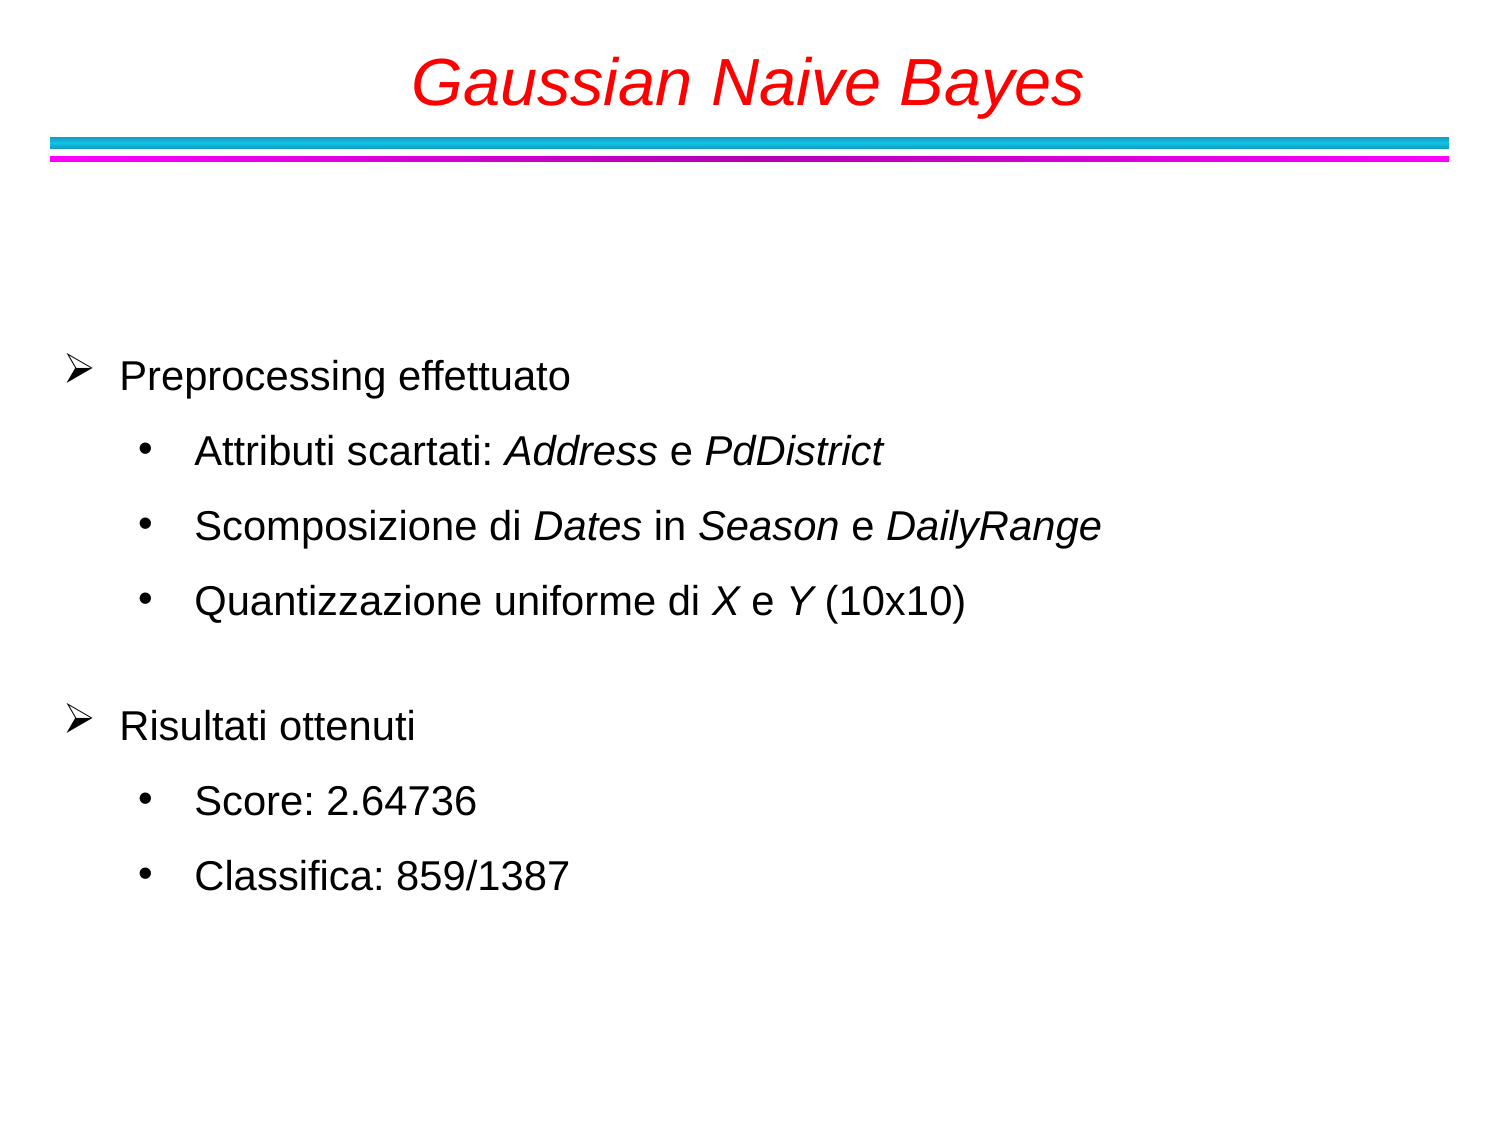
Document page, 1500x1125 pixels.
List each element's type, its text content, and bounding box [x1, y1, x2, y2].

text_box Preprocessing effettuato Attributi scartati: Address e PdDistrict Scomposizione di Dates in Season e DailyRange Quantizzazione uniforme di X e Y (10x10) Risultati ottenuti Score: 2.64736 Classifica: 859/1387 [48, 316, 1450, 956]
text_box Gaussian Naive Bayes [48, 31, 1450, 127]
